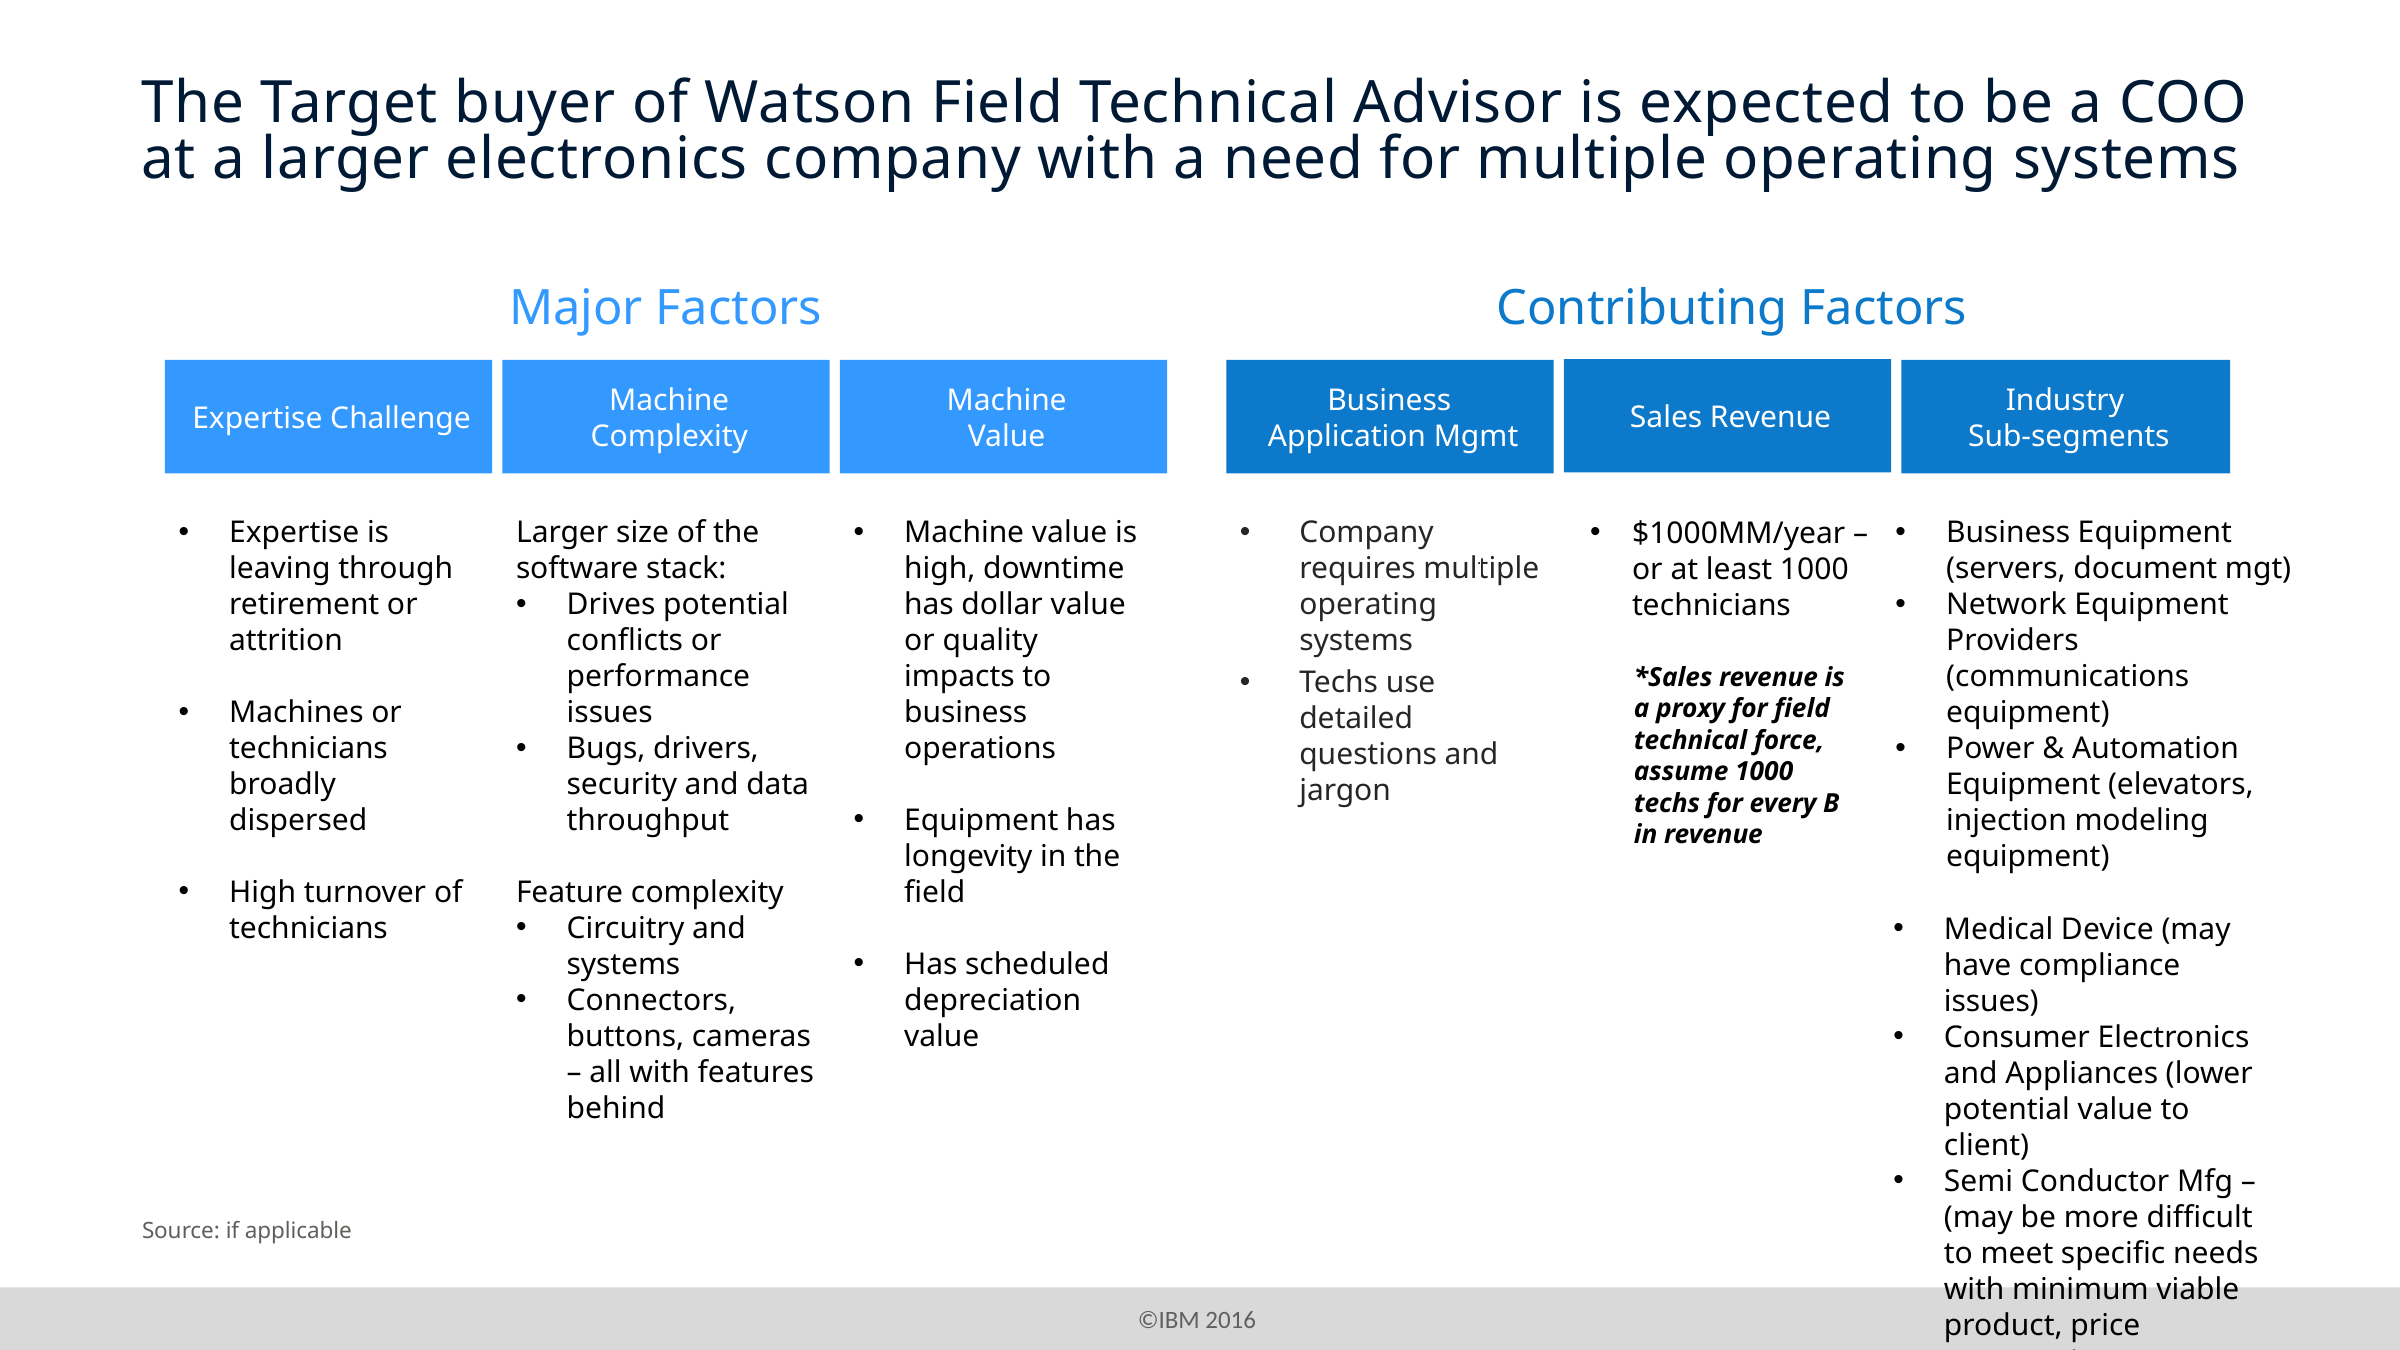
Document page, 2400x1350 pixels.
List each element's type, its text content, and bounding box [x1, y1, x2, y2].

text_box Expertise Challenge [164, 359, 493, 474]
text_box Industry Sub-segments [1901, 359, 2231, 474]
text_box Contributing Factors [1200, 269, 2264, 349]
text_box Machine value is high, downtime has dollar value or quality impacts to business operations Equipment has longevity in the field Has scheduled depreciation value [840, 506, 1167, 1096]
text_box Sales Revenue [1563, 359, 1892, 473]
text_box Larger size of the software stack: Drives potential conflicts or performance issues Bugs, drivers, security and data throughput Feature complexity Circuitry and systems Connectors, buttons, cameras – all with features behind [502, 506, 829, 1167]
text_box Business Application Mgmt [1226, 359, 1554, 474]
text_box Business Equipment (servers, document mgt) Network Equipment Providers (communications equipment) Power & Automation Equipment (elevators, injection modeling equipment) [1881, 506, 2311, 916]
text_box Machine Value [839, 359, 1168, 474]
text_box $1000MM/year – or at least 1000 technicians [1575, 506, 1881, 629]
text_box The Target buyer of Watson Field Technical Advisor is expected to be a COO at a larger electronics company with a need for multiple operating systems [119, 67, 2308, 314]
text_box [1154, 483, 1481, 855]
text_box Source: if applicable [121, 1209, 373, 1254]
text_box Company requires multiple operating systems Techs use detailed questions and jargon [1481, 506, 1564, 765]
text_box Major Factors [131, 269, 1200, 349]
text_box Expertise is leaving through retirement or attrition Machines or technicians broadly dispersed High turnover of technicians [165, 506, 492, 952]
text_box Medical Device (may have compliance issues) Consumer Electronics and Appliances (lower potential value to client) Semi Conductor Mfg – (may be more difficult to meet specific needs with minimum viable product, price concerns) [1878, 866, 2292, 1350]
text_box Machine Complexity [502, 359, 830, 474]
text_box *Sales revenue is a proxy for field technical force, assume 1000 techs for every B in revenue [1619, 652, 1861, 857]
